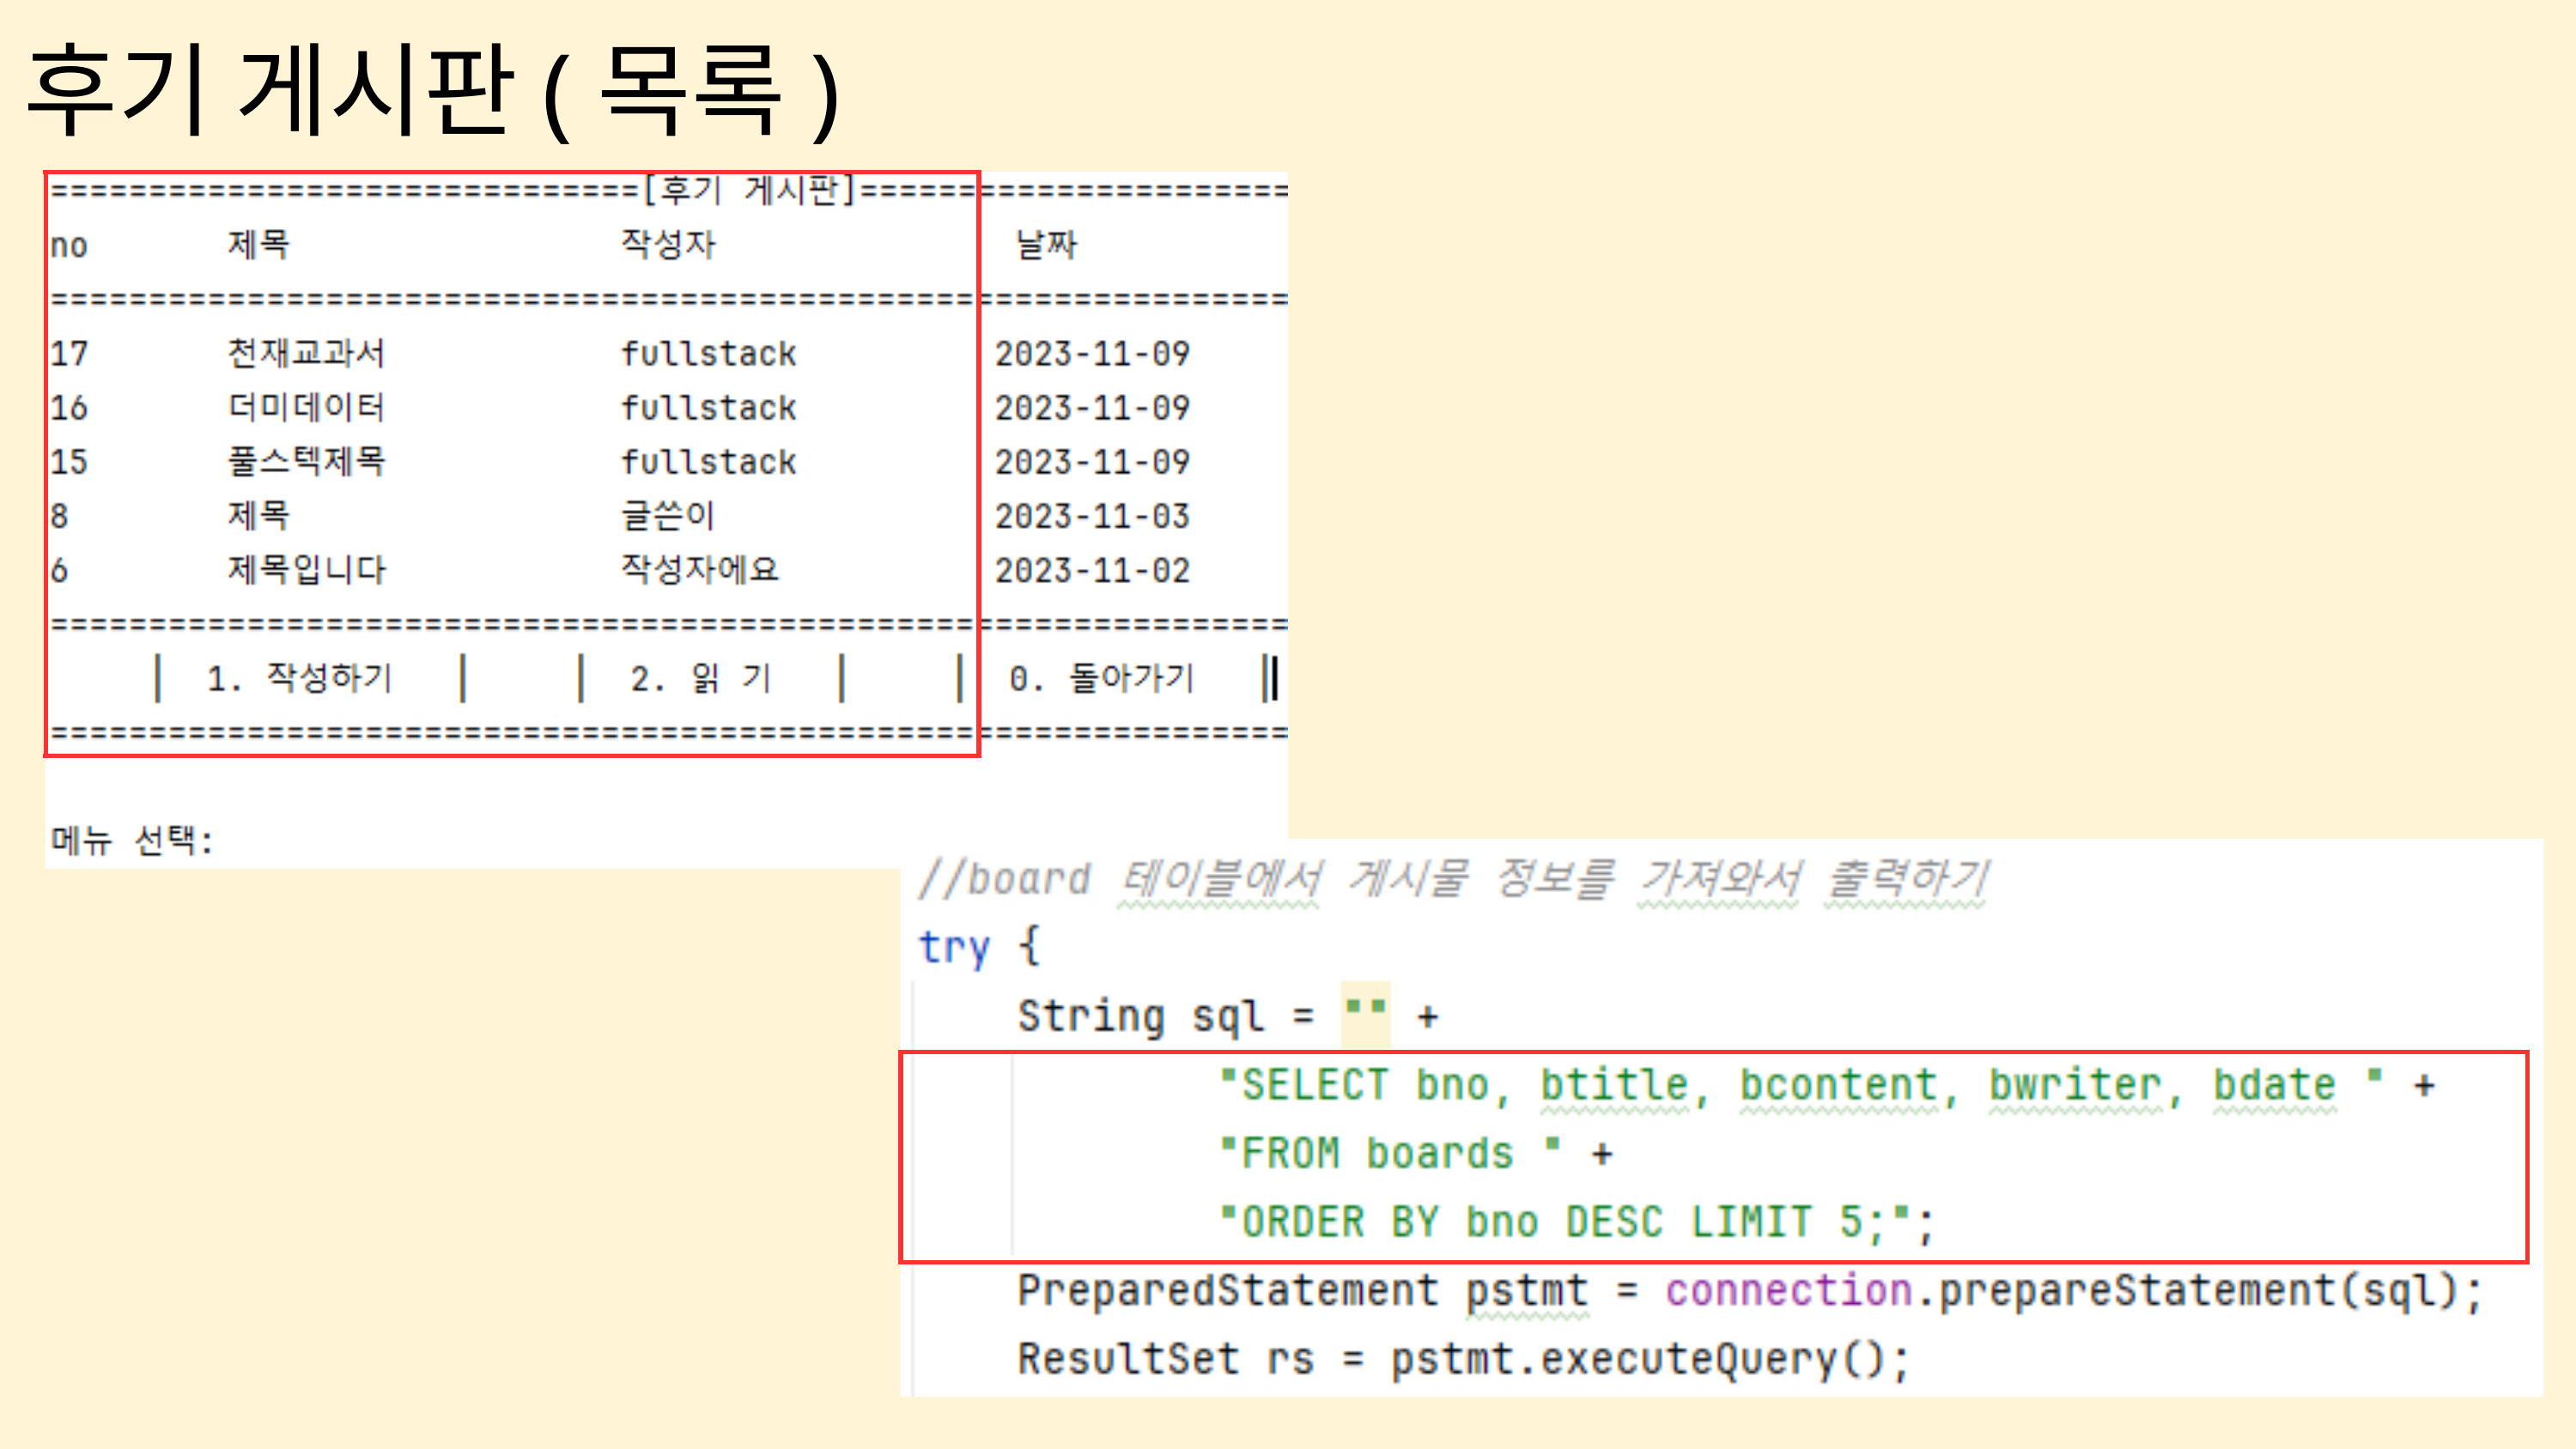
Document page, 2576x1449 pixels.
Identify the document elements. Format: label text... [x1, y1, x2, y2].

table_header [48, 174, 976, 754]
text_box [46, 172, 1288, 869]
text_box 후기 게시판(목록) [0, 5, 989, 149]
table_header [903, 1054, 2525, 1260]
text_box [900, 839, 2544, 1397]
